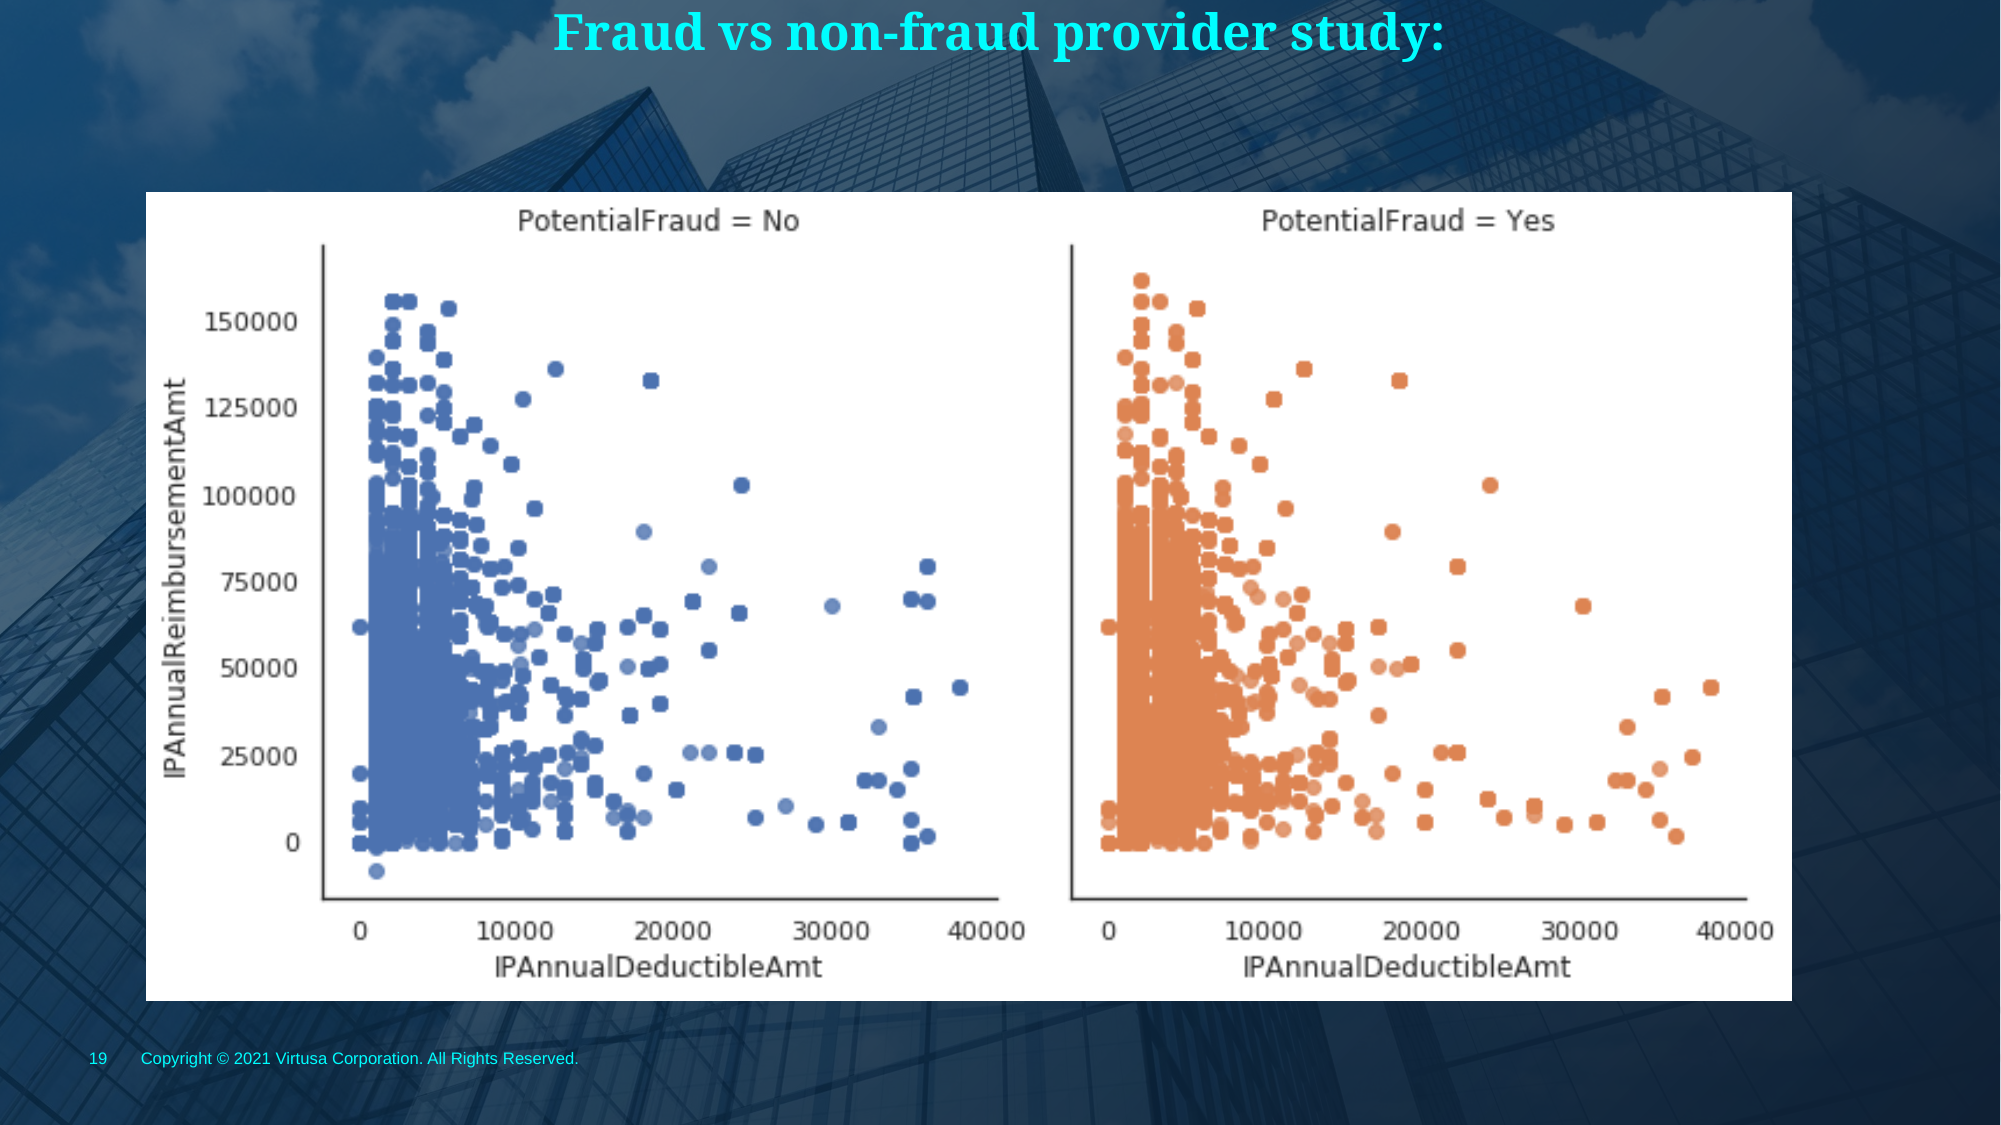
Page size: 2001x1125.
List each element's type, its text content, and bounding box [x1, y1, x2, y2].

text_box Fraud vs non-fraud provider study: [63, 0, 1937, 90]
picture [0, 0, 1792, 1048]
